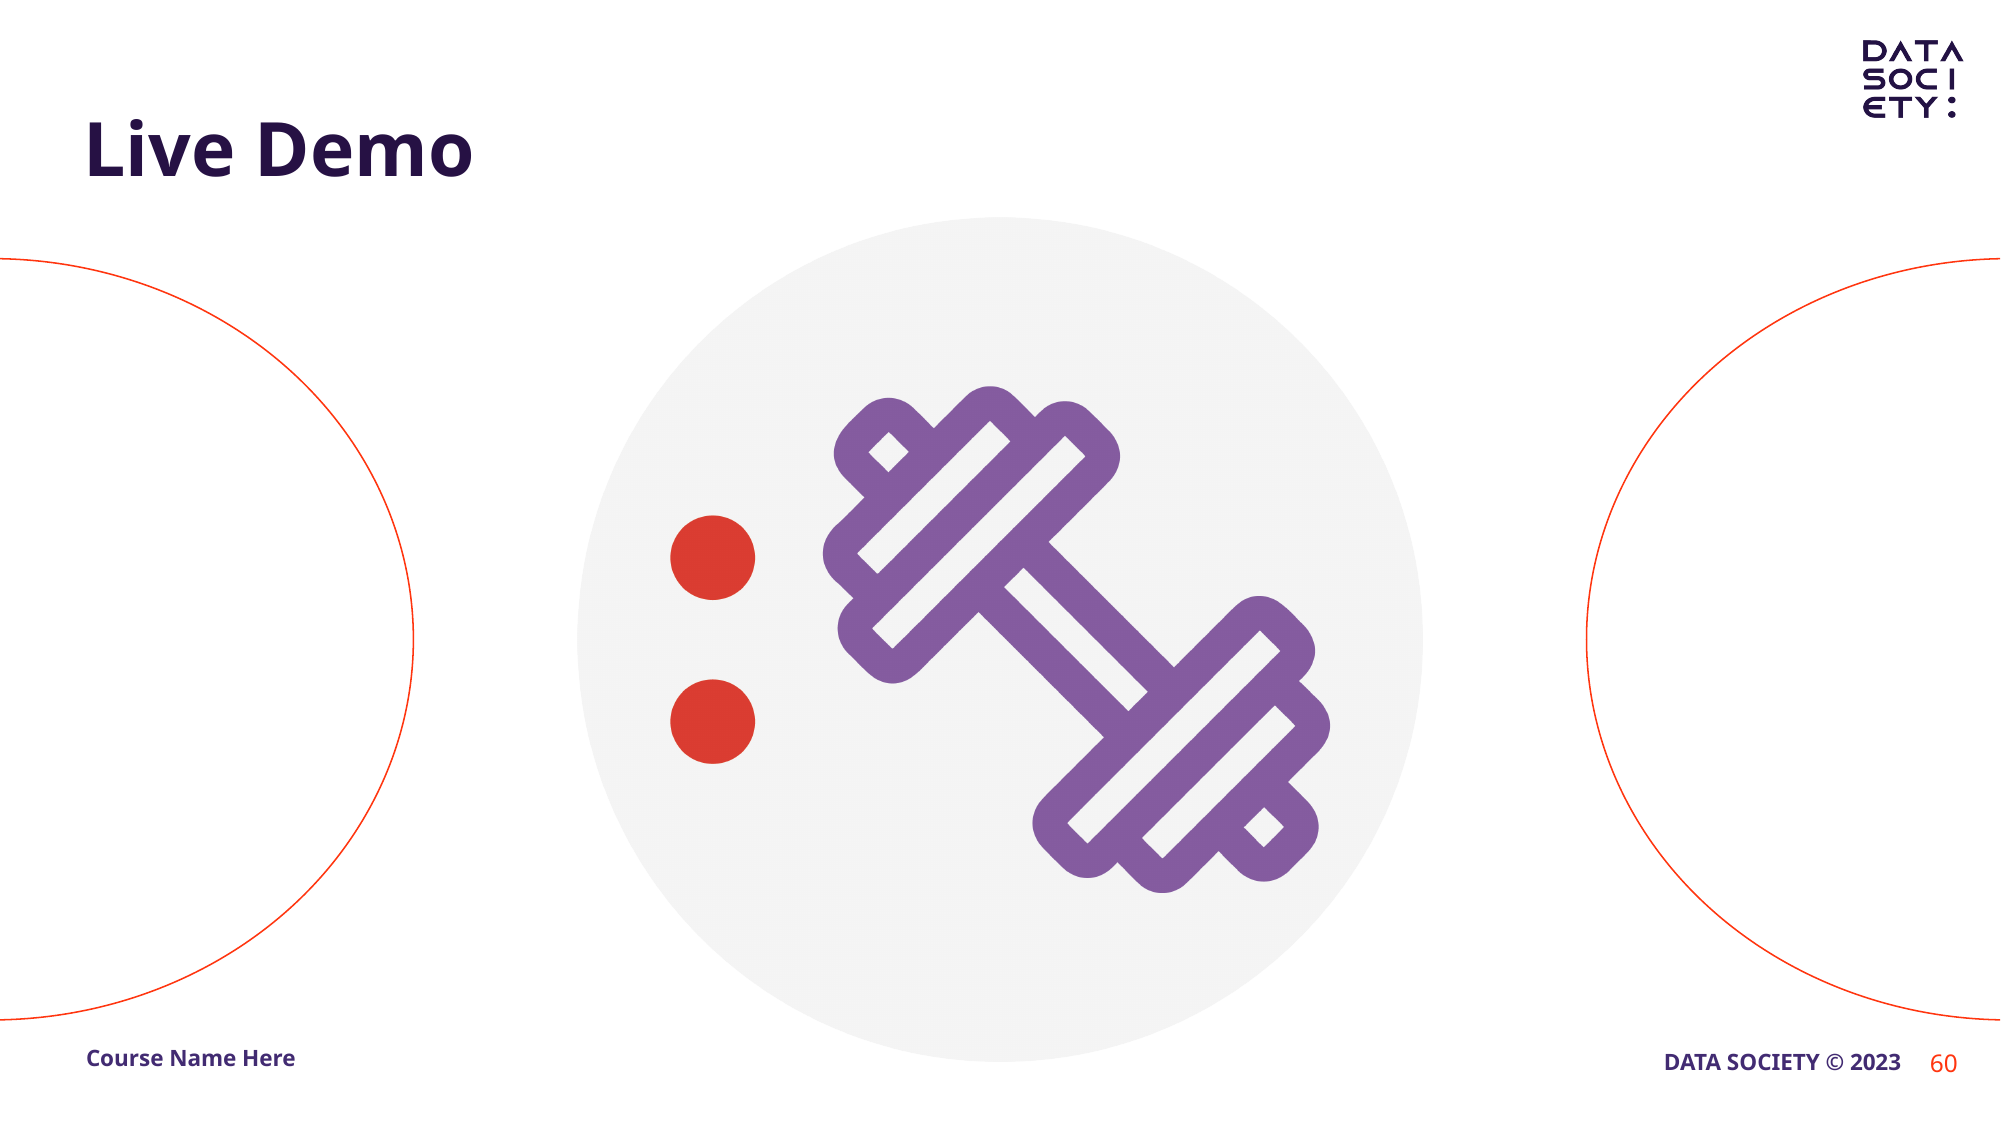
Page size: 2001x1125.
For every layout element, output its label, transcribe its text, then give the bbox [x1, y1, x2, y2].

slide_number ‹#› [1853, 1033, 1974, 1097]
picture [1863, 40, 1964, 118]
picture [577, 217, 1423, 1062]
title Live Demo [68, 86, 1932, 212]
